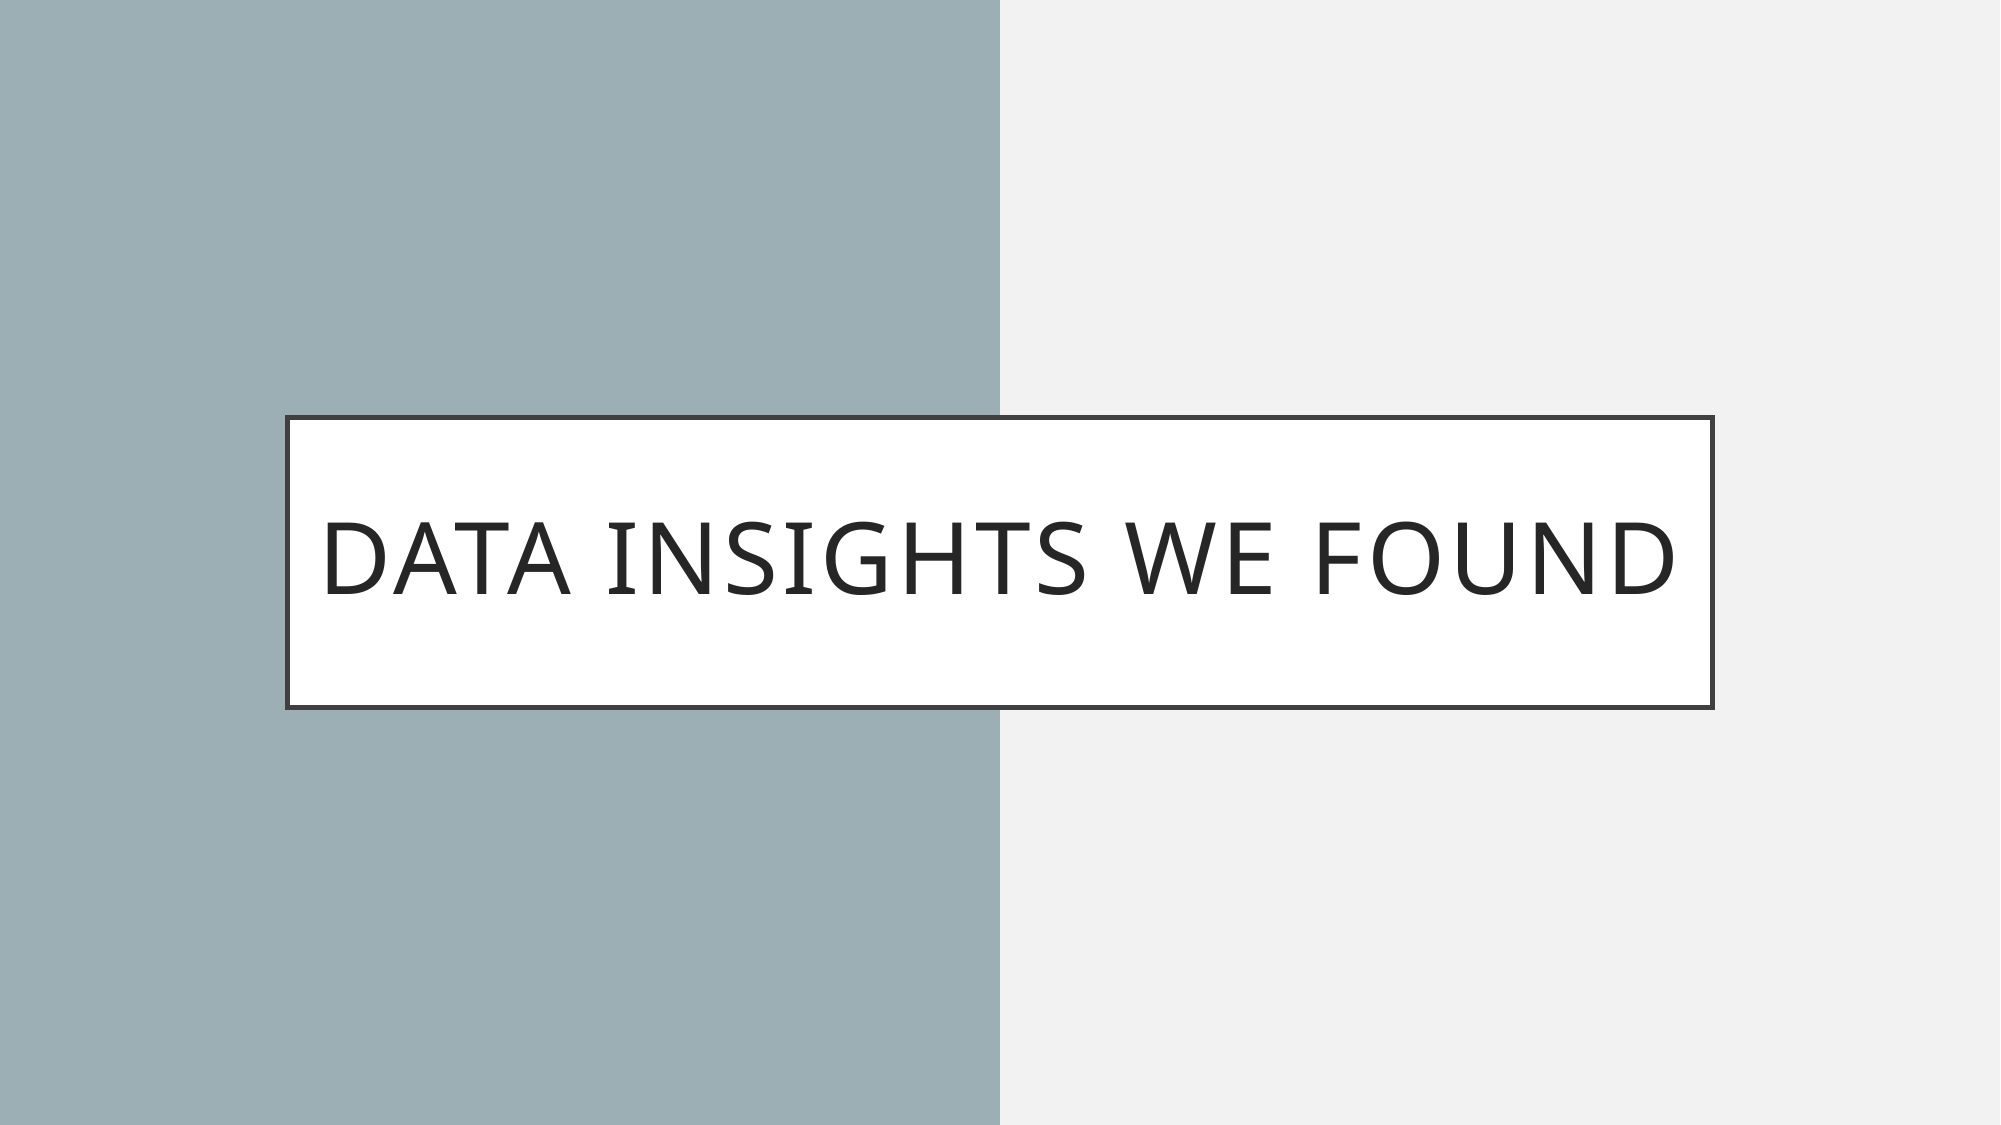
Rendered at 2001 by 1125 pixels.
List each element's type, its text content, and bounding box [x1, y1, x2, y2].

text_box [0, 0, 1001, 1125]
title Data Insights we found [285, 415, 1715, 710]
